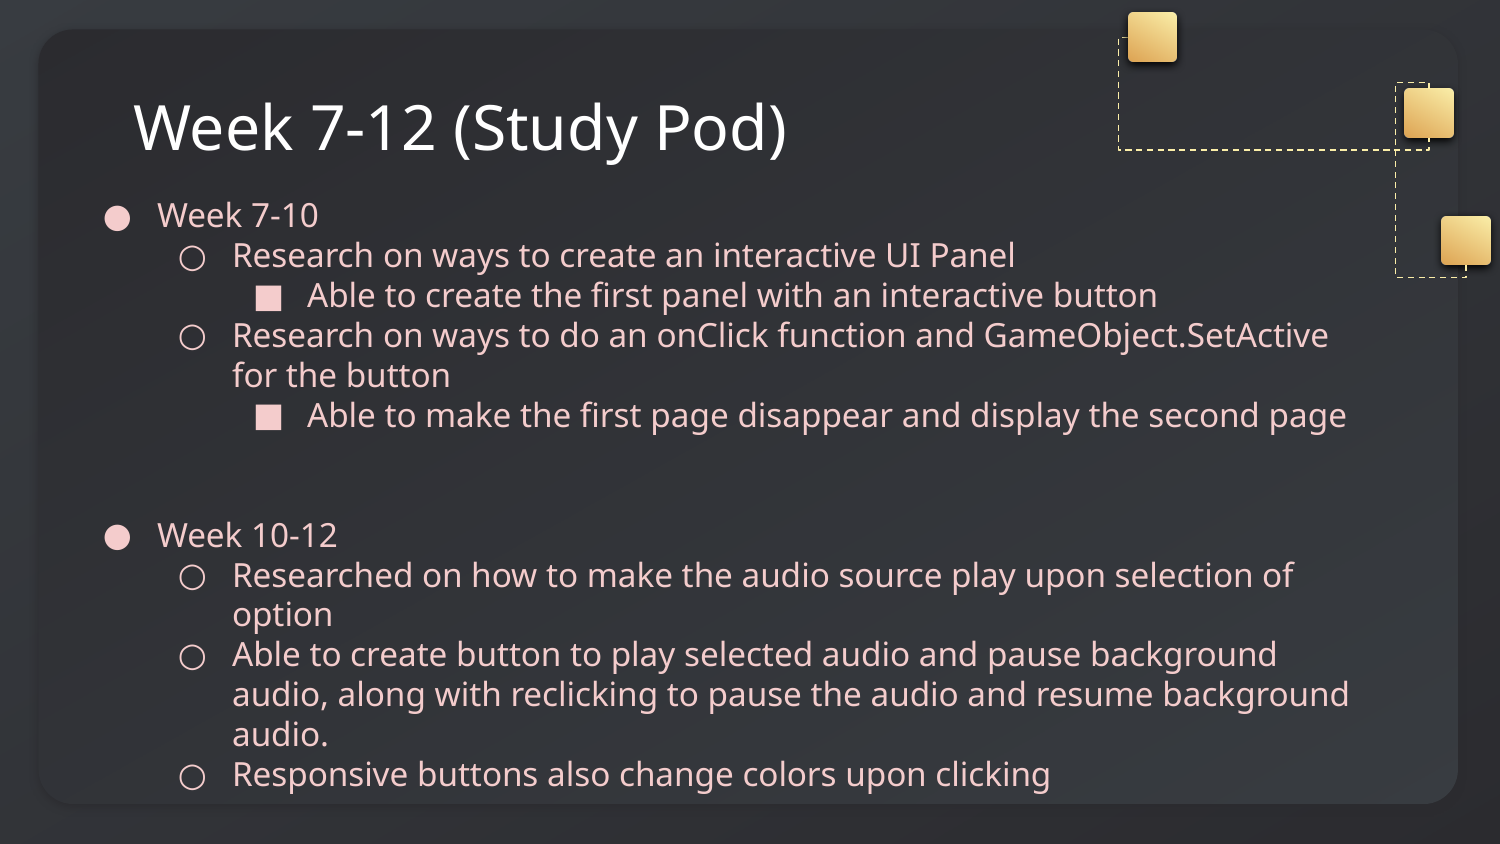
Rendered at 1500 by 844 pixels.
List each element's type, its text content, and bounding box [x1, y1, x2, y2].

picture [0, 0, 1500, 844]
text_box Week 7-10 Research on ways to create an interactive UI Panel Able to create the first panel with an interactive button Research on ways to do an onClick function and GameObject.SetActive for the button Able to make the first page disappear and display the second page Week 10-12 Researched on how to make the audio source play upon selection of option Able to create button to play selected audio and pause background audio, along with reclicking to pause the audio and resume background audio. Responsive buttons also change colors upon clicking [67, 179, 1382, 764]
title Week 7-12 (Study Pod) [118, 72, 1382, 167]
